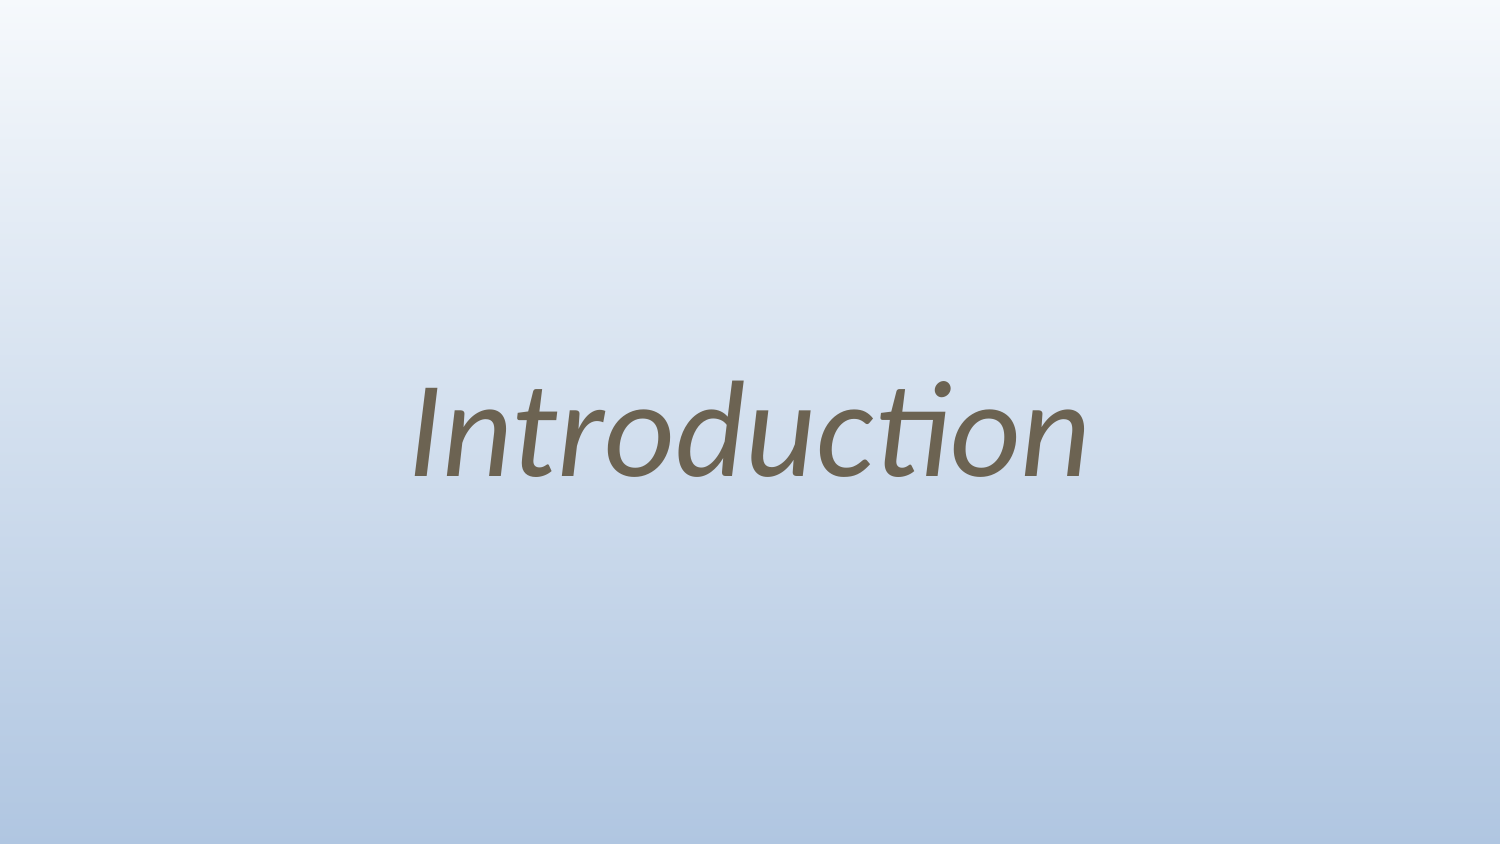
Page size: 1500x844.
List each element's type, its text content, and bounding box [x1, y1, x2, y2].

list Introduction [75, 143, 1425, 701]
